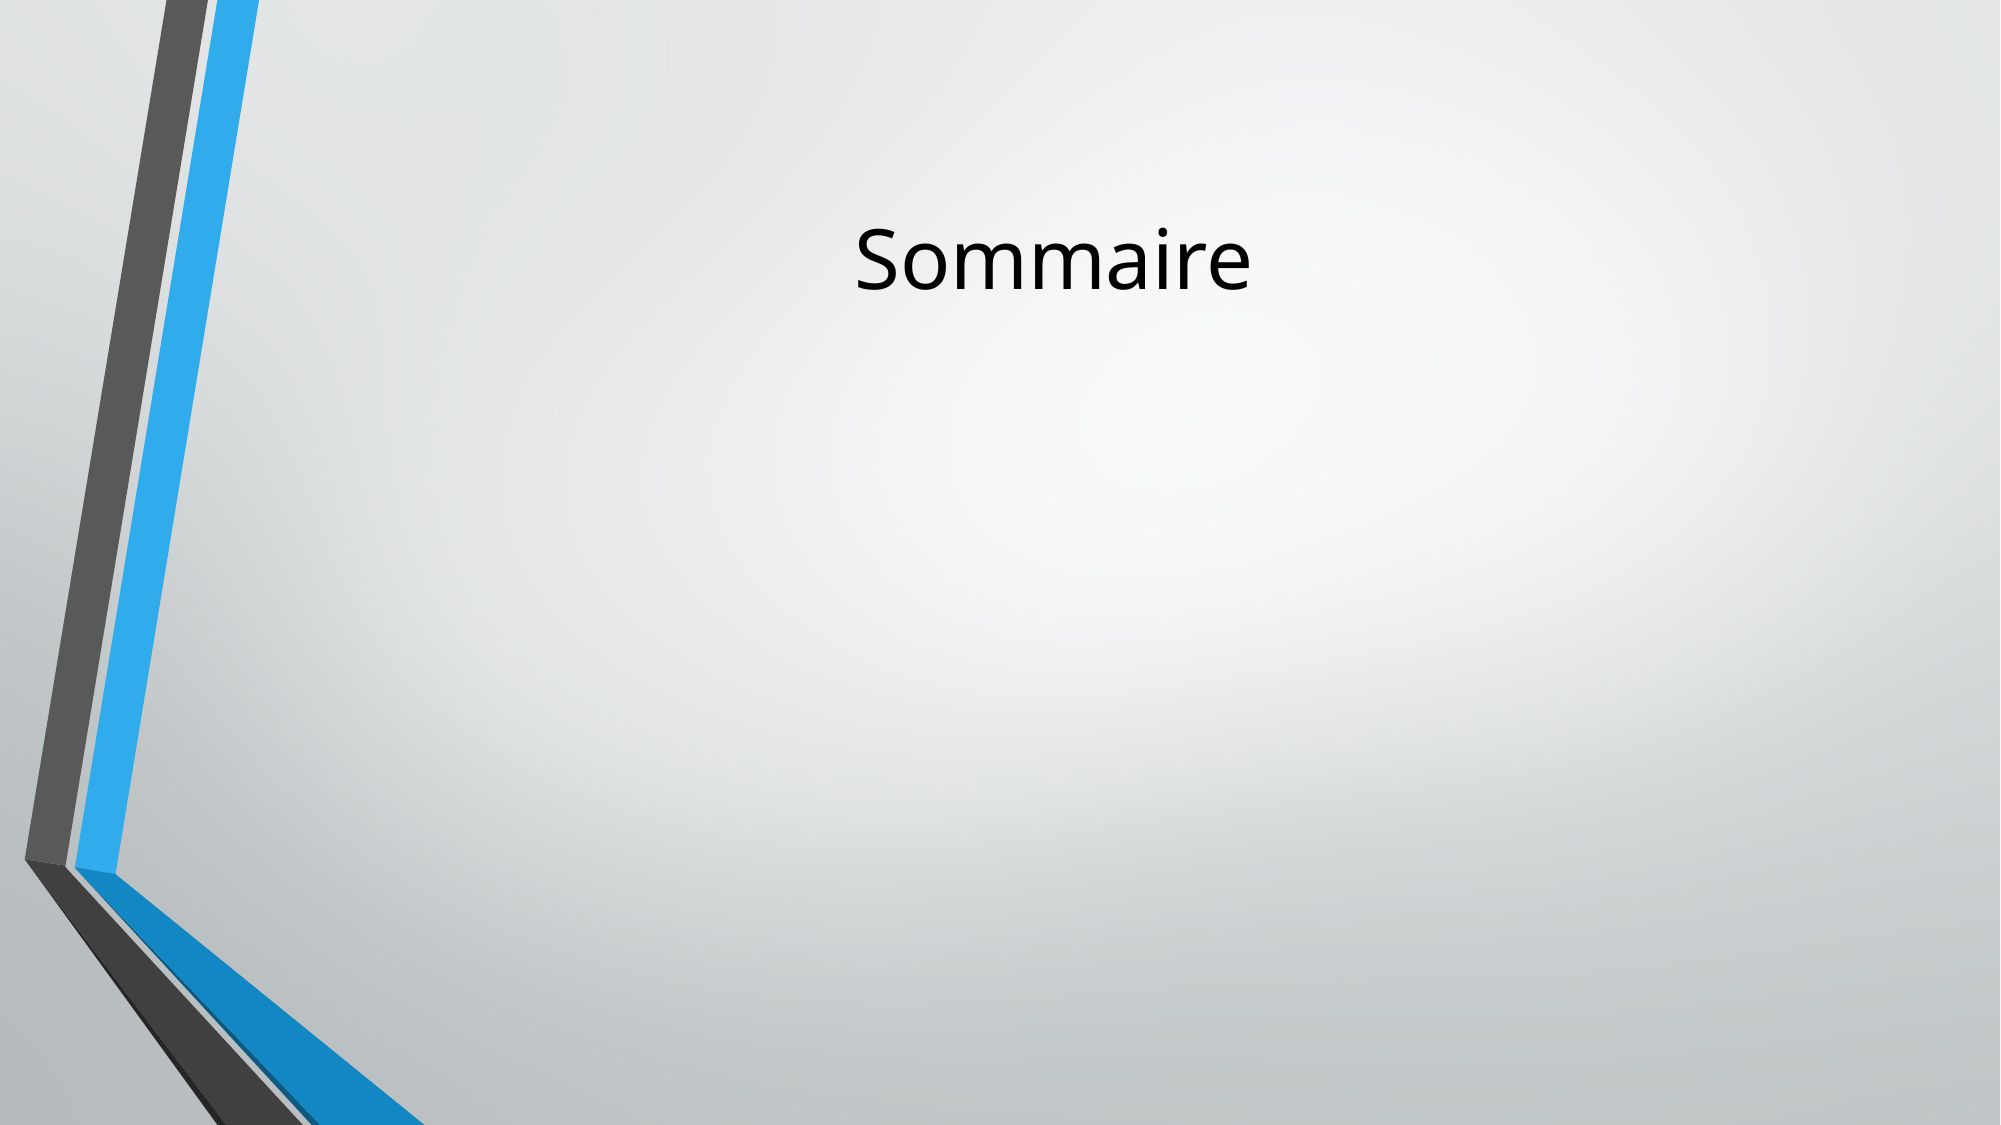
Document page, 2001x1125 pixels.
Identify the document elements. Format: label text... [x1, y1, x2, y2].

title Sommaire [243, 112, 1887, 400]
